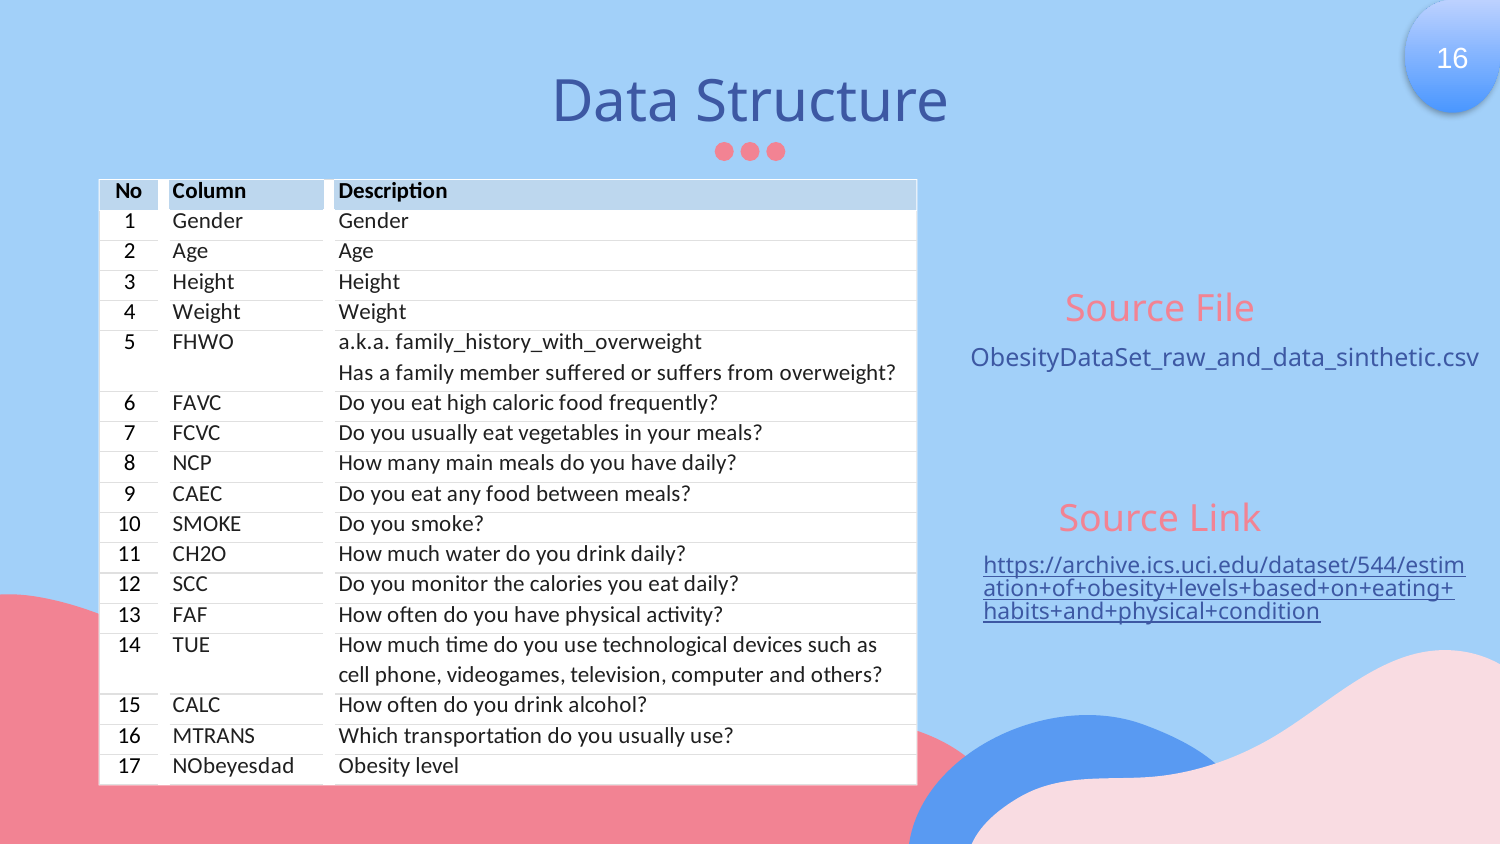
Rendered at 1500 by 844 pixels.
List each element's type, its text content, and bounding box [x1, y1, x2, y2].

subtitle ObesityDataSet_raw_and_data_sinthetic.csv [931, 326, 1500, 451]
title Source File [978, 281, 1342, 326]
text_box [98, 178, 918, 786]
text_box 16 [1405, 0, 1500, 113]
title Source Link [978, 491, 1342, 535]
subtitle https://archive.ics.uci.edu/dataset/544/estimation+of+obesity+levels+based+on+eating+habits+and+physical+condition [949, 535, 1481, 661]
title Data Structure [0, 48, 1500, 142]
